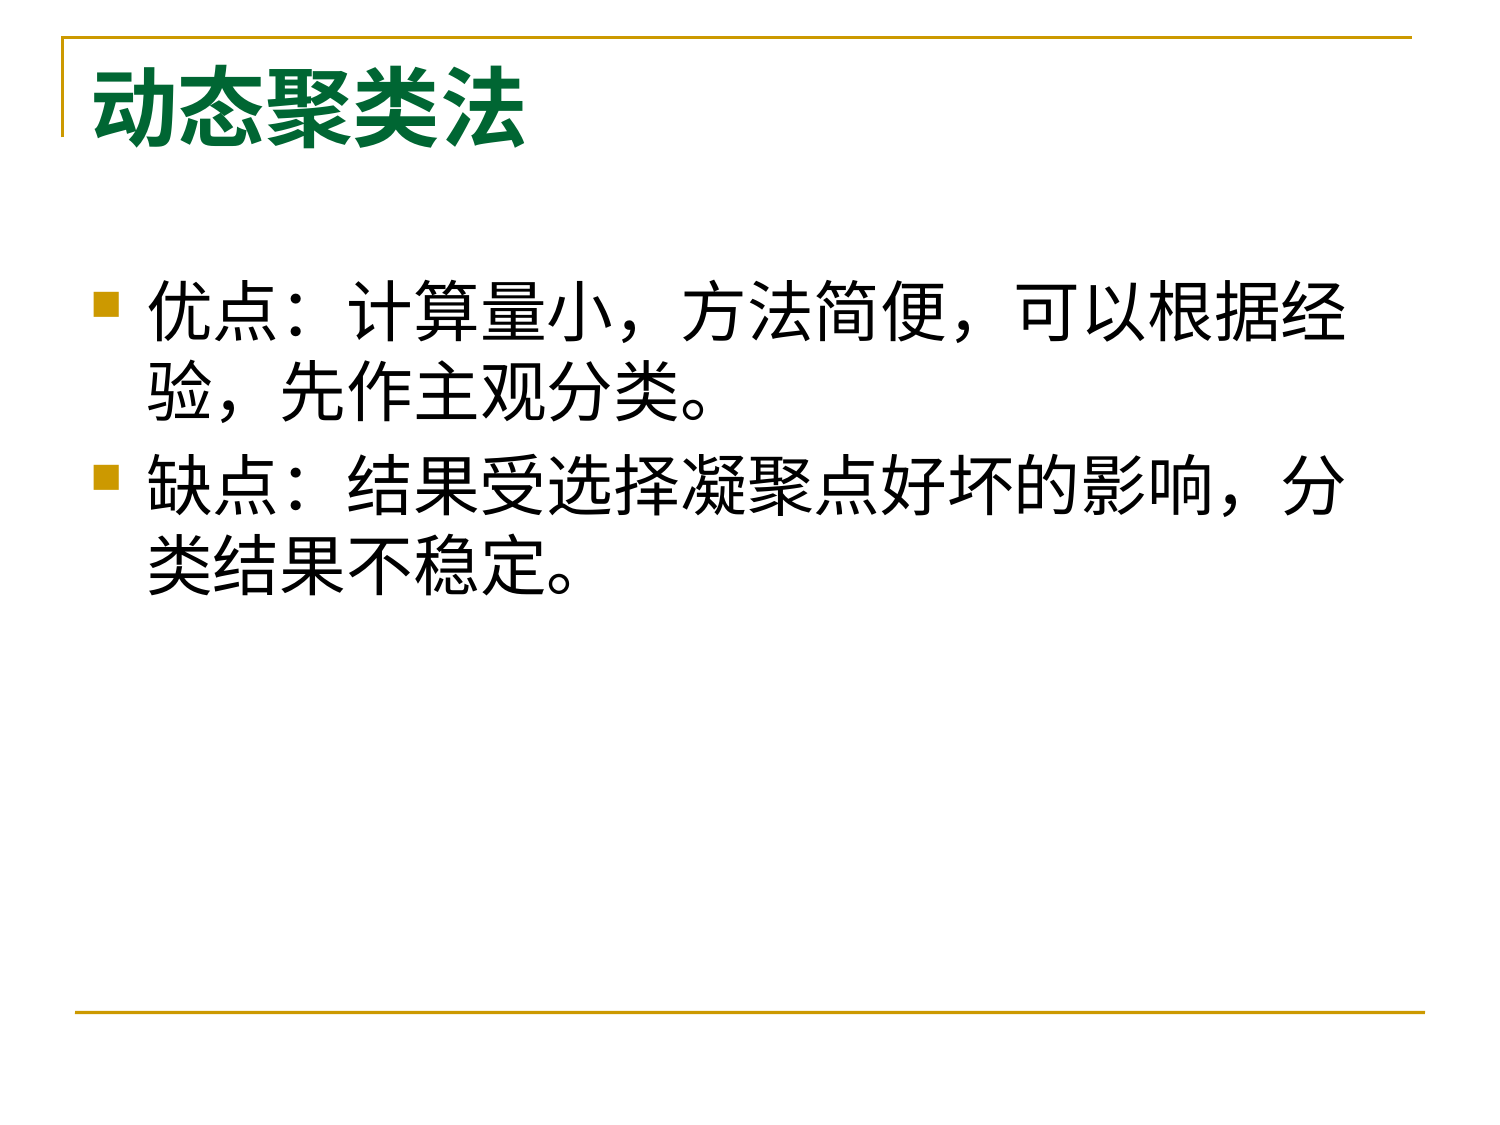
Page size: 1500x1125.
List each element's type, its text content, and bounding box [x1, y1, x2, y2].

list 优点：计算量小，方法简便，可以根据经验，先作主观分类。 缺点：结果受选择凝聚点好坏的影响，分类结果不稳定。 [75, 262, 1425, 1006]
title 动态聚类法 [75, 45, 1425, 233]
